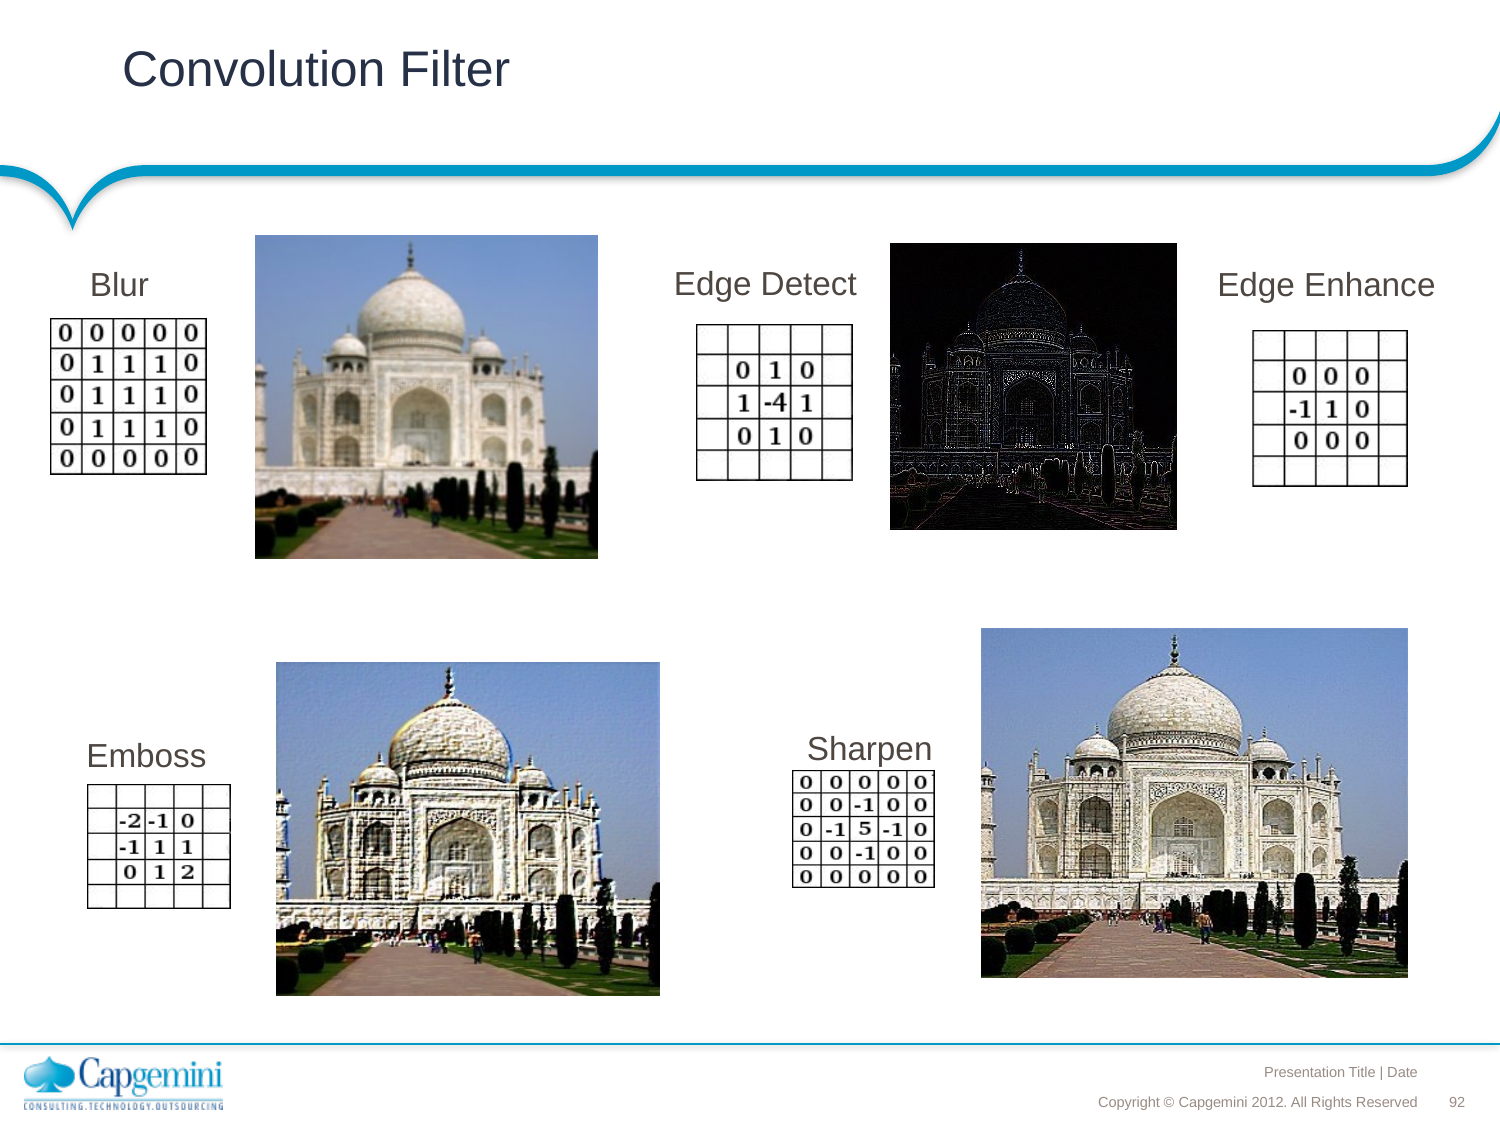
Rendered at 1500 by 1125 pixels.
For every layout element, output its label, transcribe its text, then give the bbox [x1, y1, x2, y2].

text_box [71, 662, 660, 996]
title Convolution Filter [73, 33, 1373, 109]
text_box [49, 235, 599, 559]
picture [24, 1056, 223, 1110]
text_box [1202, 255, 1468, 487]
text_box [791, 628, 1408, 979]
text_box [659, 243, 1177, 530]
